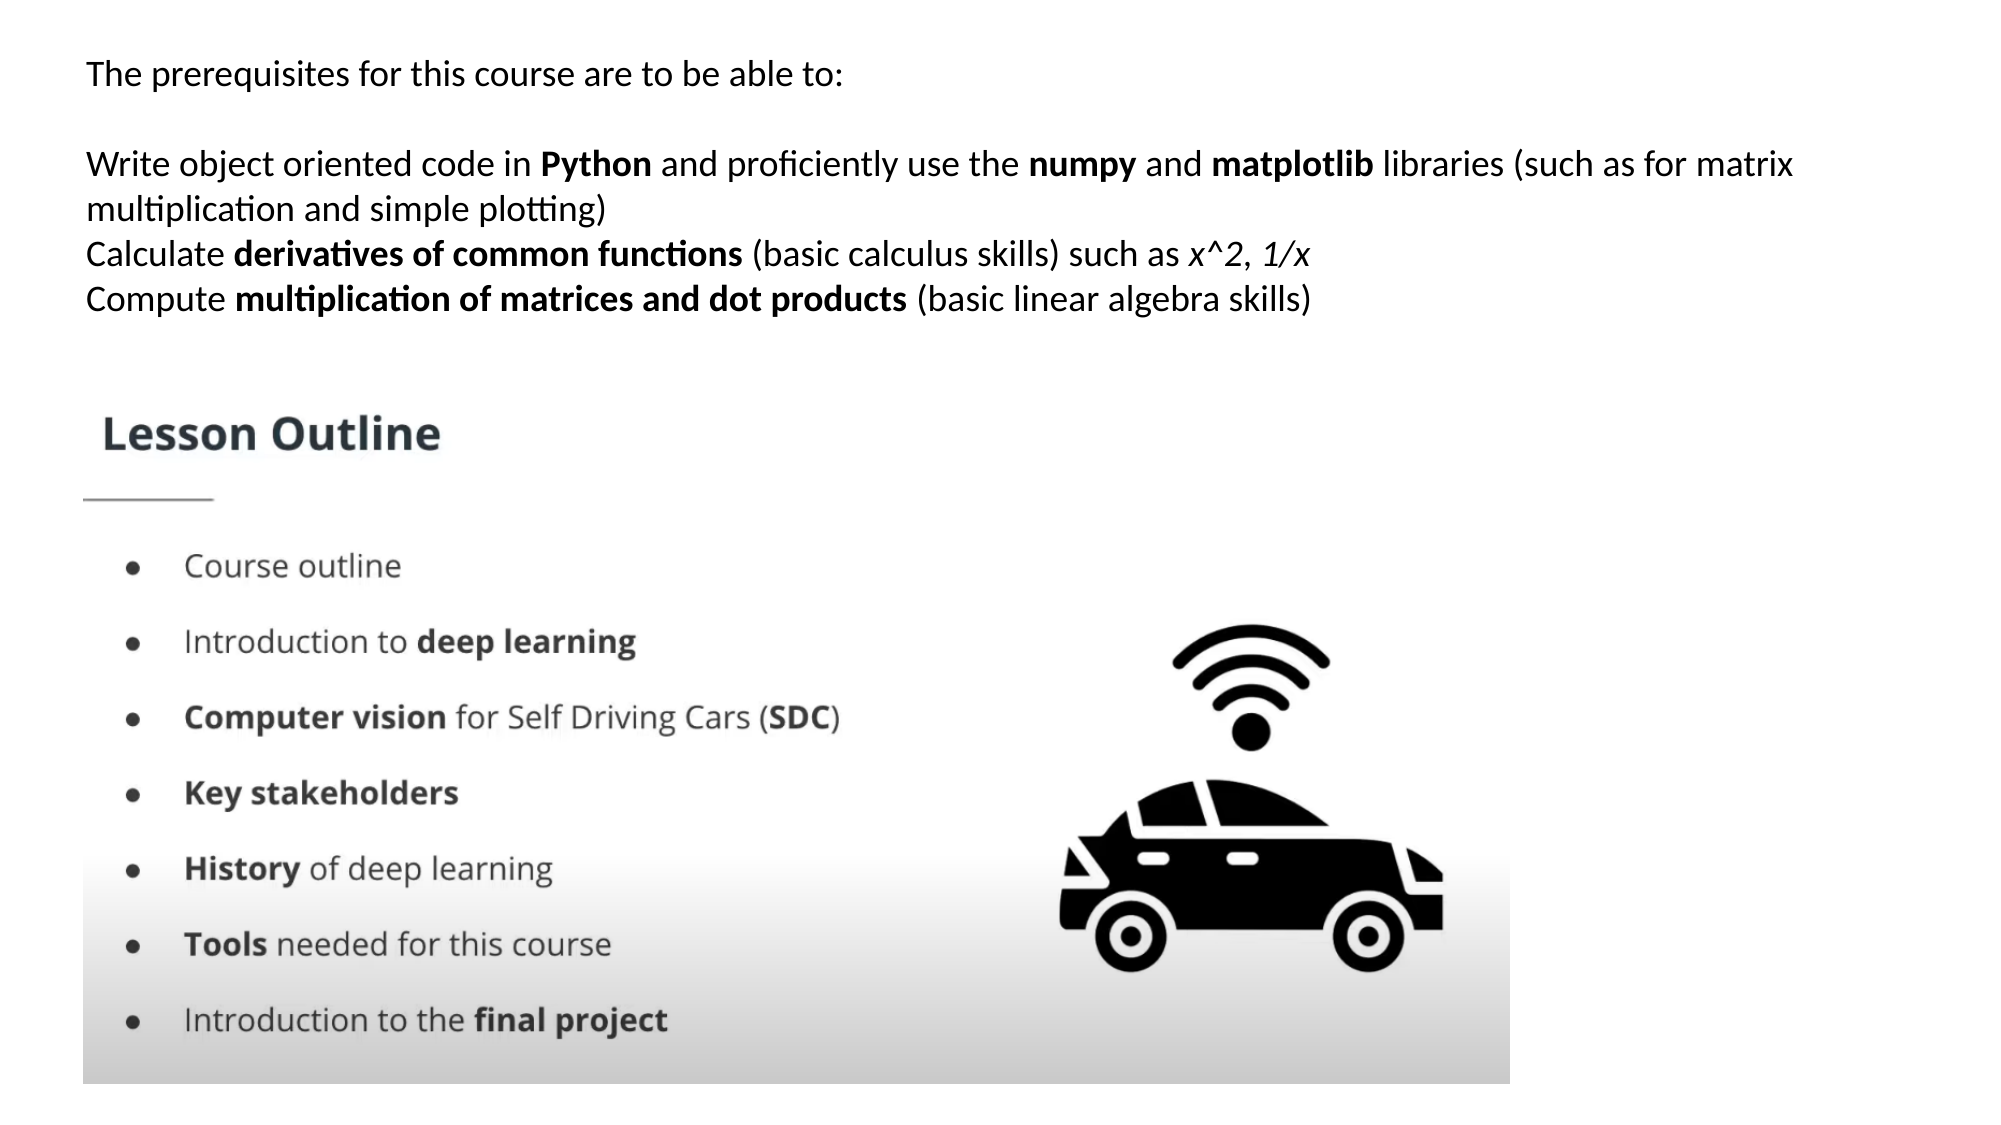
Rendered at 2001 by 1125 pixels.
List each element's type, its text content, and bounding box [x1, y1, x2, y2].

picture [82, 395, 1510, 1084]
text_box The prerequisites for this course are to be able to: Write object oriented code in Python and proficiently use the numpy and matplotlib libraries (such as for matrix multiplication and simple plotting) Calculate derivatives of common functions (basic calculus skills) such as x^2, 1/x Compute multiplication of matrices and dot products (basic linear algebra skills) [71, 41, 1835, 462]
